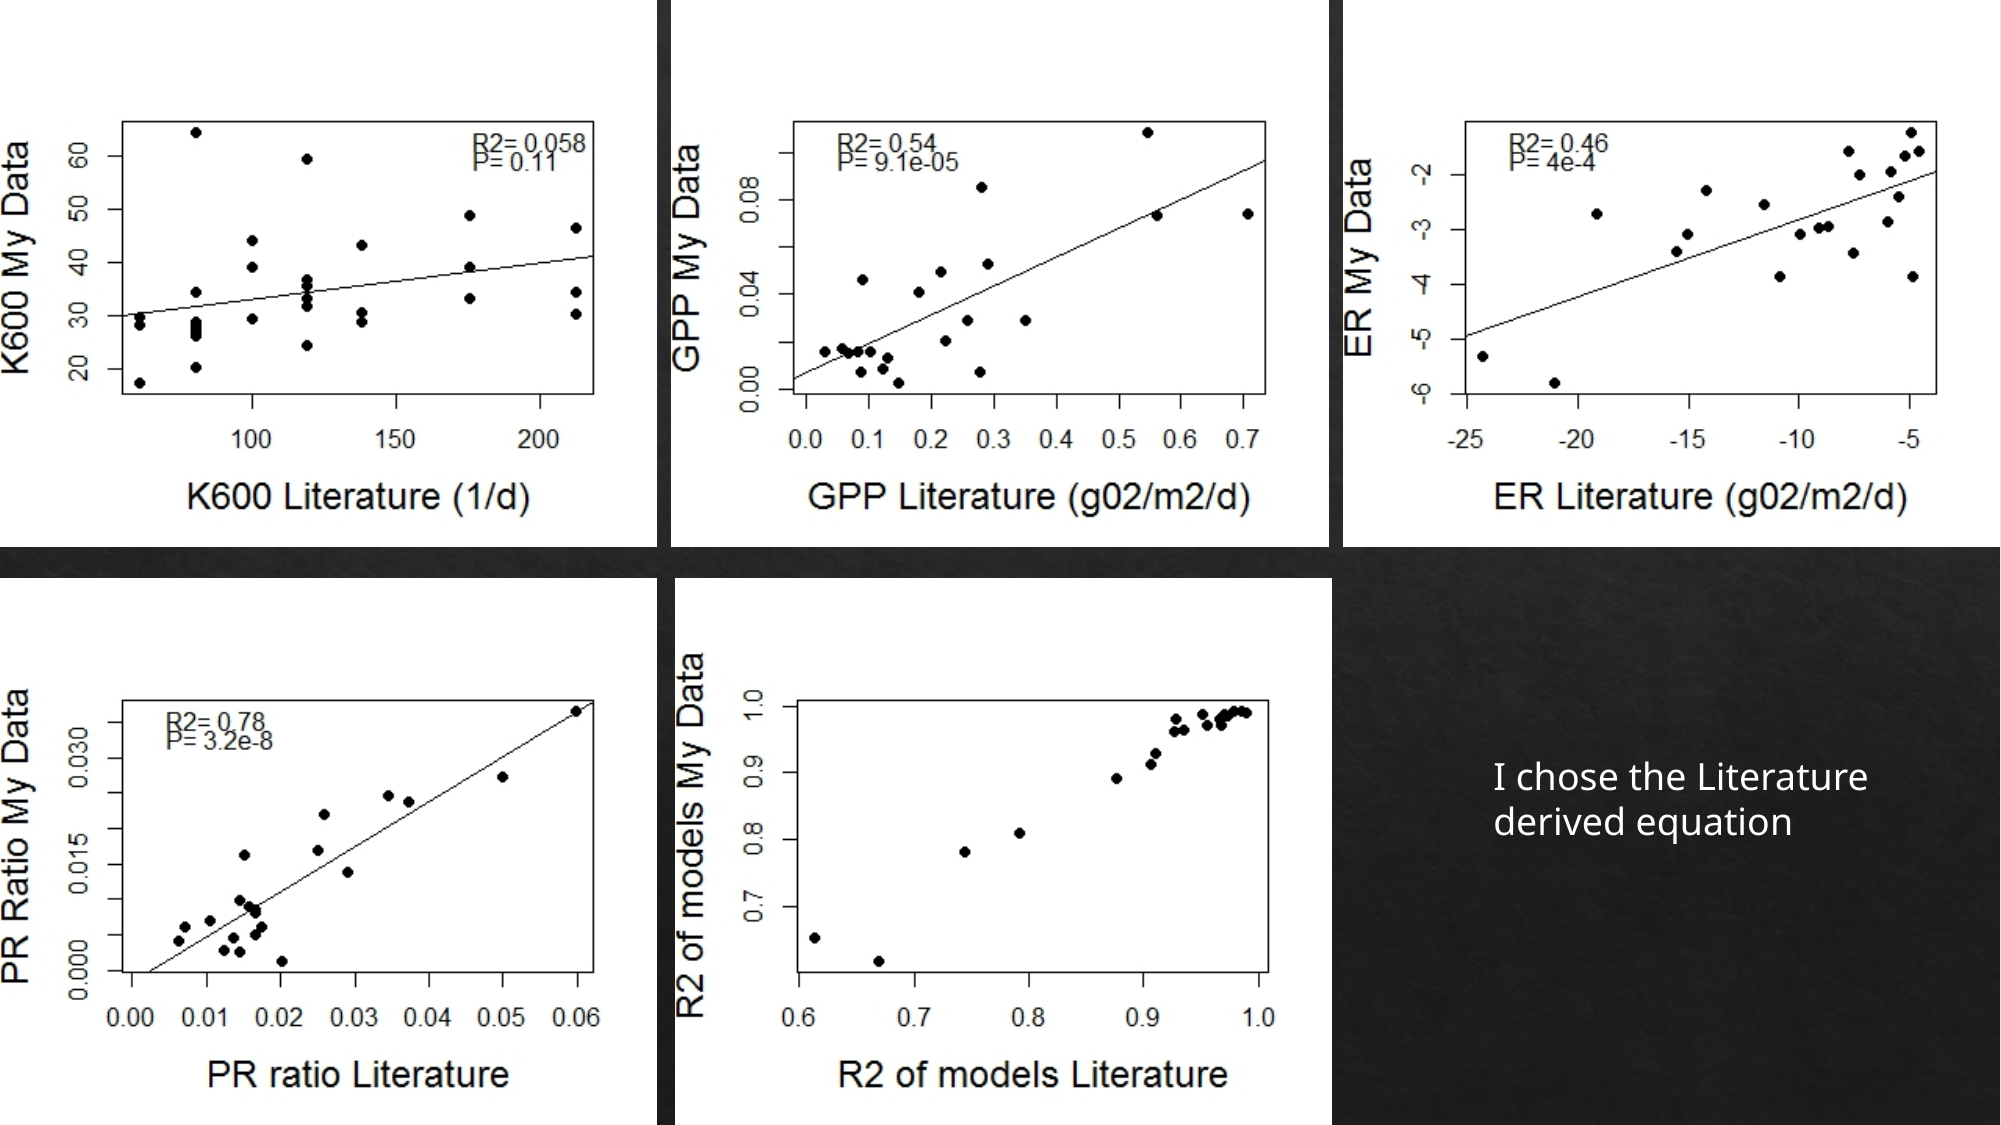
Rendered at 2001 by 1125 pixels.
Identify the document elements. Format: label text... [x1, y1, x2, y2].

picture [671, 0, 1329, 547]
picture [0, 577, 657, 1125]
picture [1343, 0, 2000, 547]
picture [675, 577, 1333, 1125]
picture [0, 0, 657, 547]
text_box I chose the Literature derived equation [1478, 746, 1925, 851]
